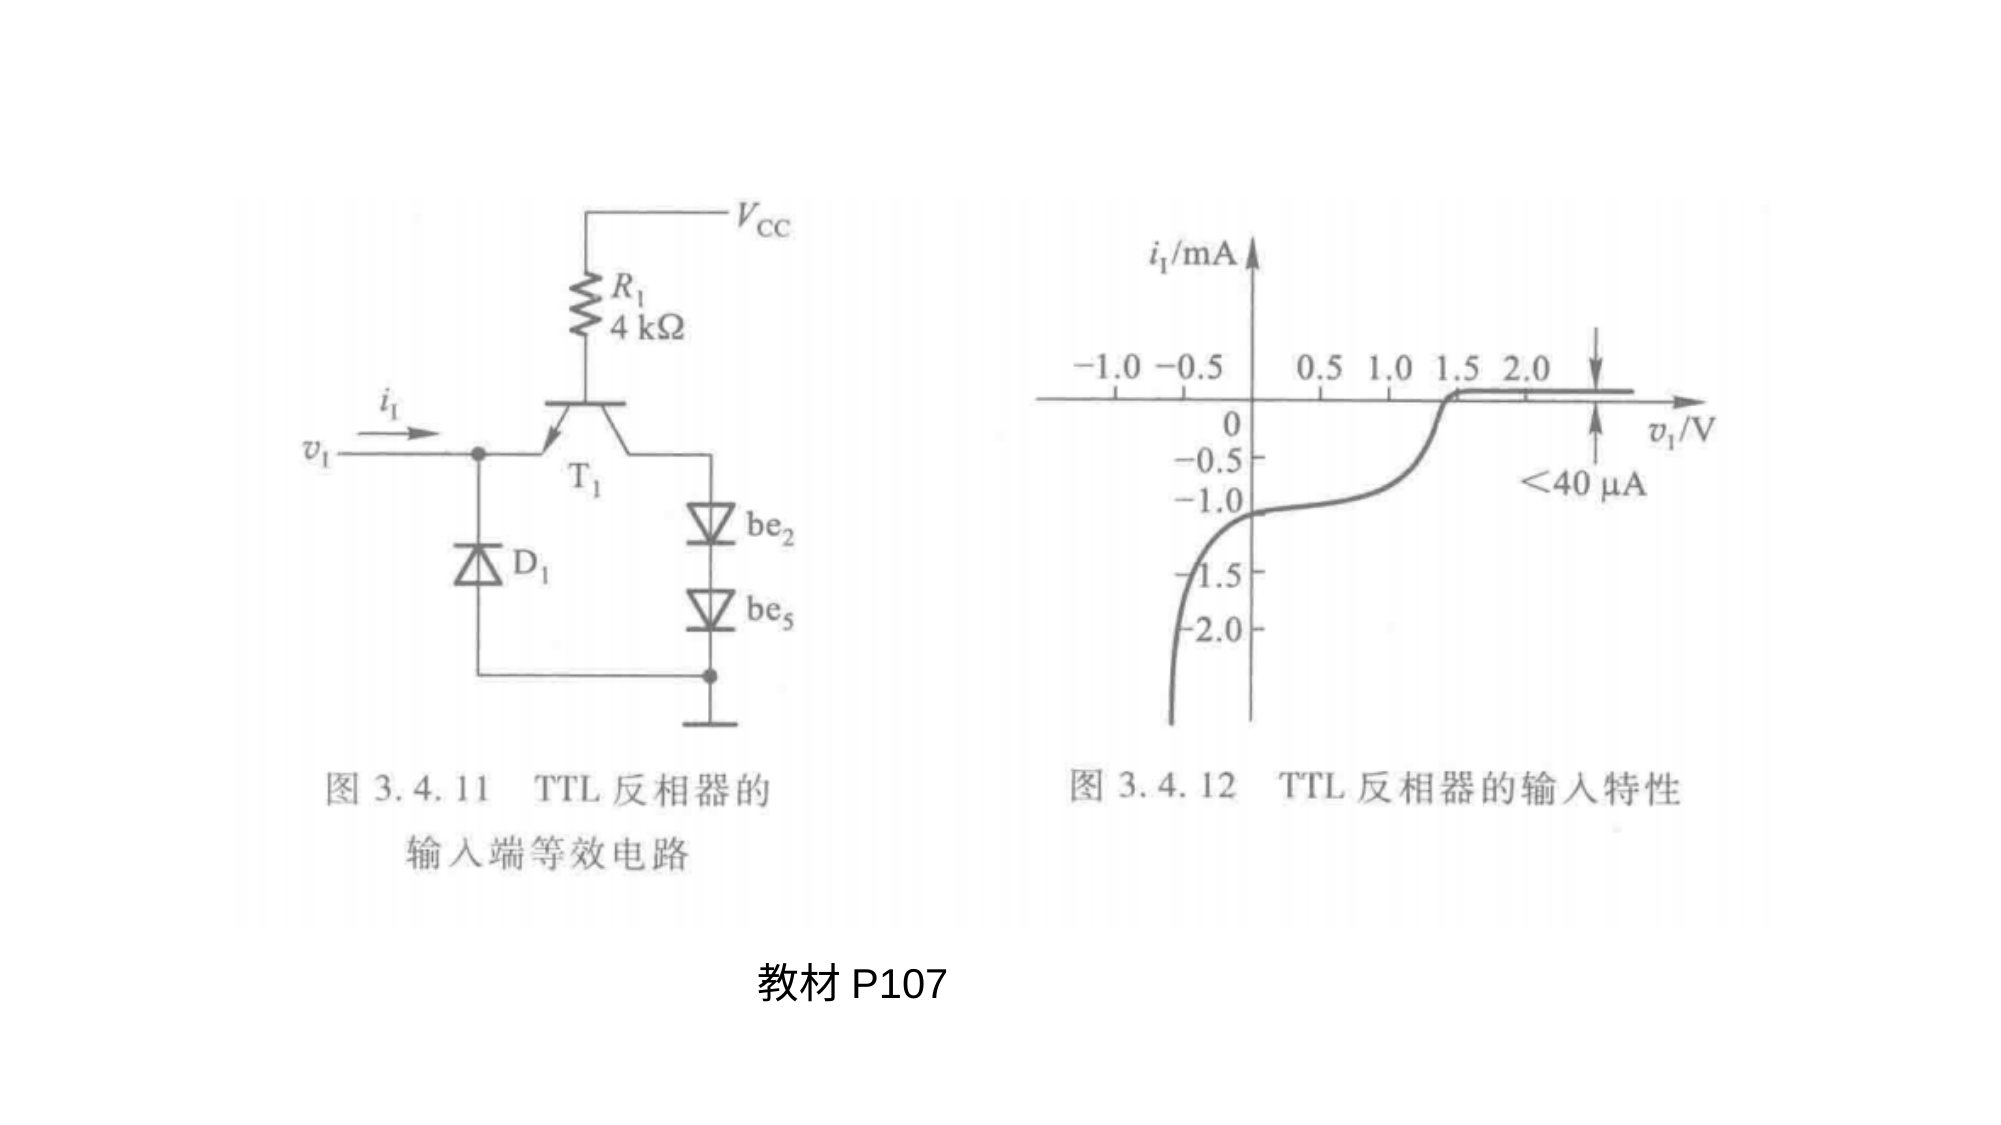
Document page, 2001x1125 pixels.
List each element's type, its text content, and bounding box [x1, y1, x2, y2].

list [218, 197, 1782, 928]
text_box 教材P107 [742, 949, 1039, 1015]
